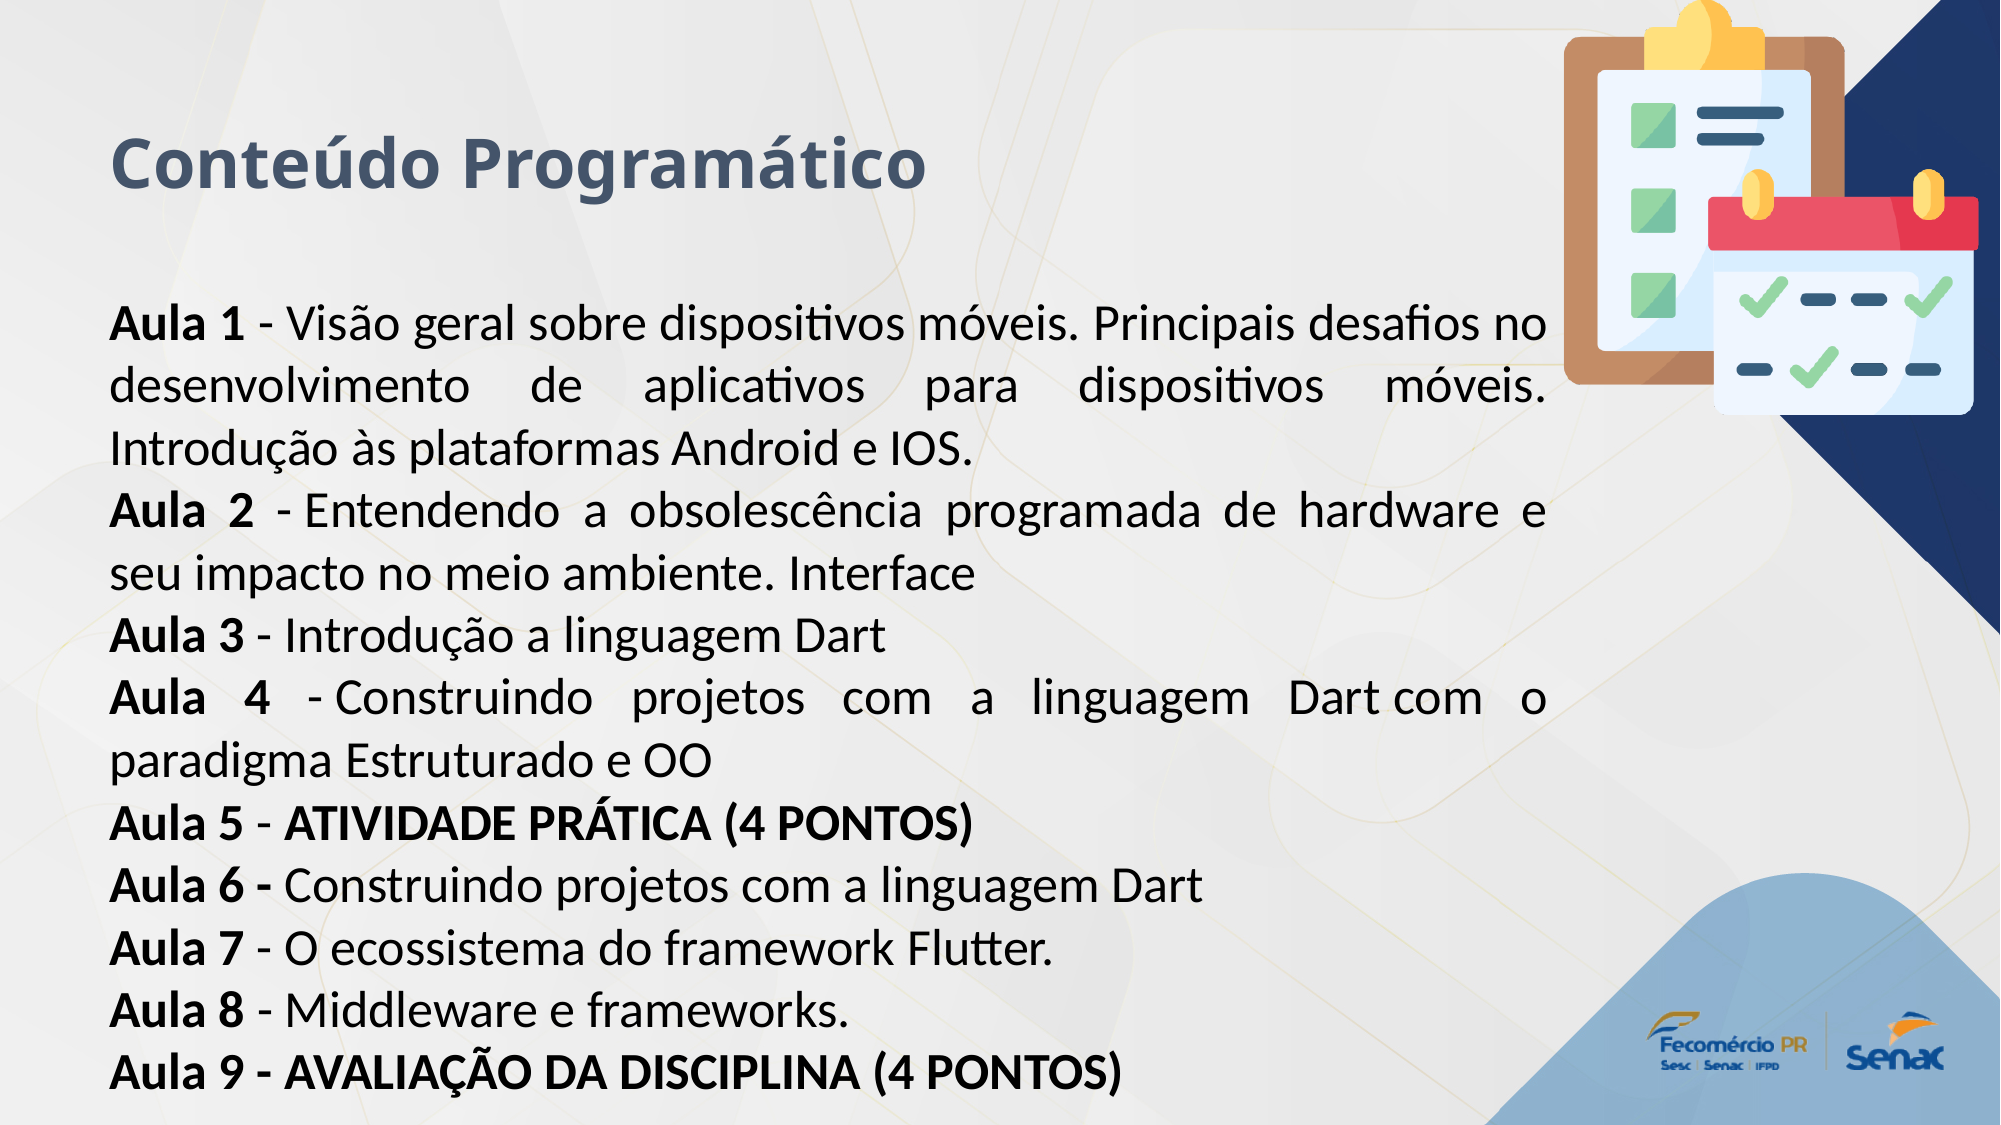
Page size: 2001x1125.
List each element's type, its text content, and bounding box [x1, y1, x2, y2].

text_box Conteúdo Programático [94, 34, 1050, 243]
text_box Aula 1 - Visão geral sobre dispositivos móveis. Principais desafios no desenvolvimento de aplicativos para dispositivos móveis. Introdução às plataformas Android e IOS. Aula 2 - Entendendo a obsolescência programada de hardware e seu impacto no meio ambiente. Interface Aula 3 - Introdução a linguagem Dart Aula 4 - Construindo projetos com a linguagem Dart com o paradigma Estruturado e OO Aula 5 - ATIVIDADE PRÁTICA (4 PONTOS) Aula 6 - Construindo projetos com a linguagem Dart Aula 7 - O ecossistema do framework Flutter. Aula 8 - Middleware e frameworks. Aula 9 - AVALIAÇÃO DA DISCIPLINA (4 PONTOS) [94, 280, 1564, 1108]
picture [0, 0, 2000, 1125]
